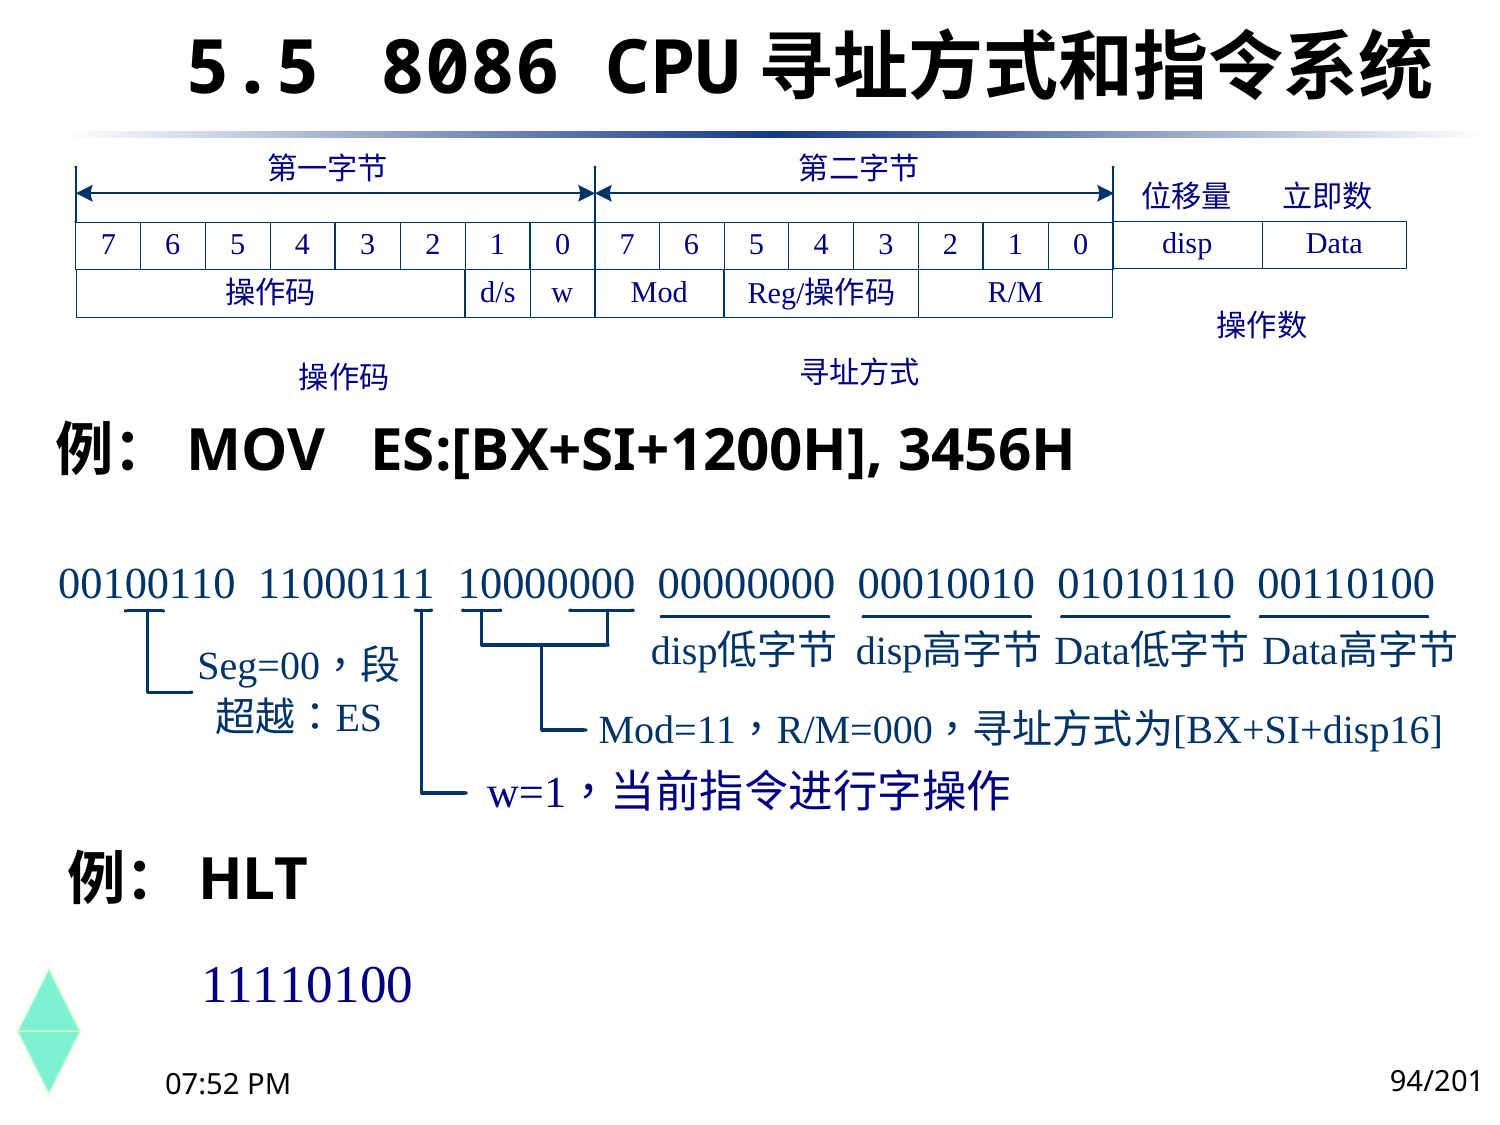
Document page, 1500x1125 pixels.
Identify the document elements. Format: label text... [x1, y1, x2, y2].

text_box 例：MOV ES:[BX+SI+1200H], 3456H [41, 404, 1317, 490]
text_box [52, 138, 1412, 409]
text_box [194, 940, 420, 1025]
text_box 例：HLT [52, 834, 361, 919]
text_box 5.5 8086 CPU寻址方式和指令系统 [171, 18, 1471, 110]
slide_number 94/201 [1186, 1034, 1500, 1111]
slide_number 下午8时26分 [149, 1037, 463, 1113]
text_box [52, 546, 1465, 827]
